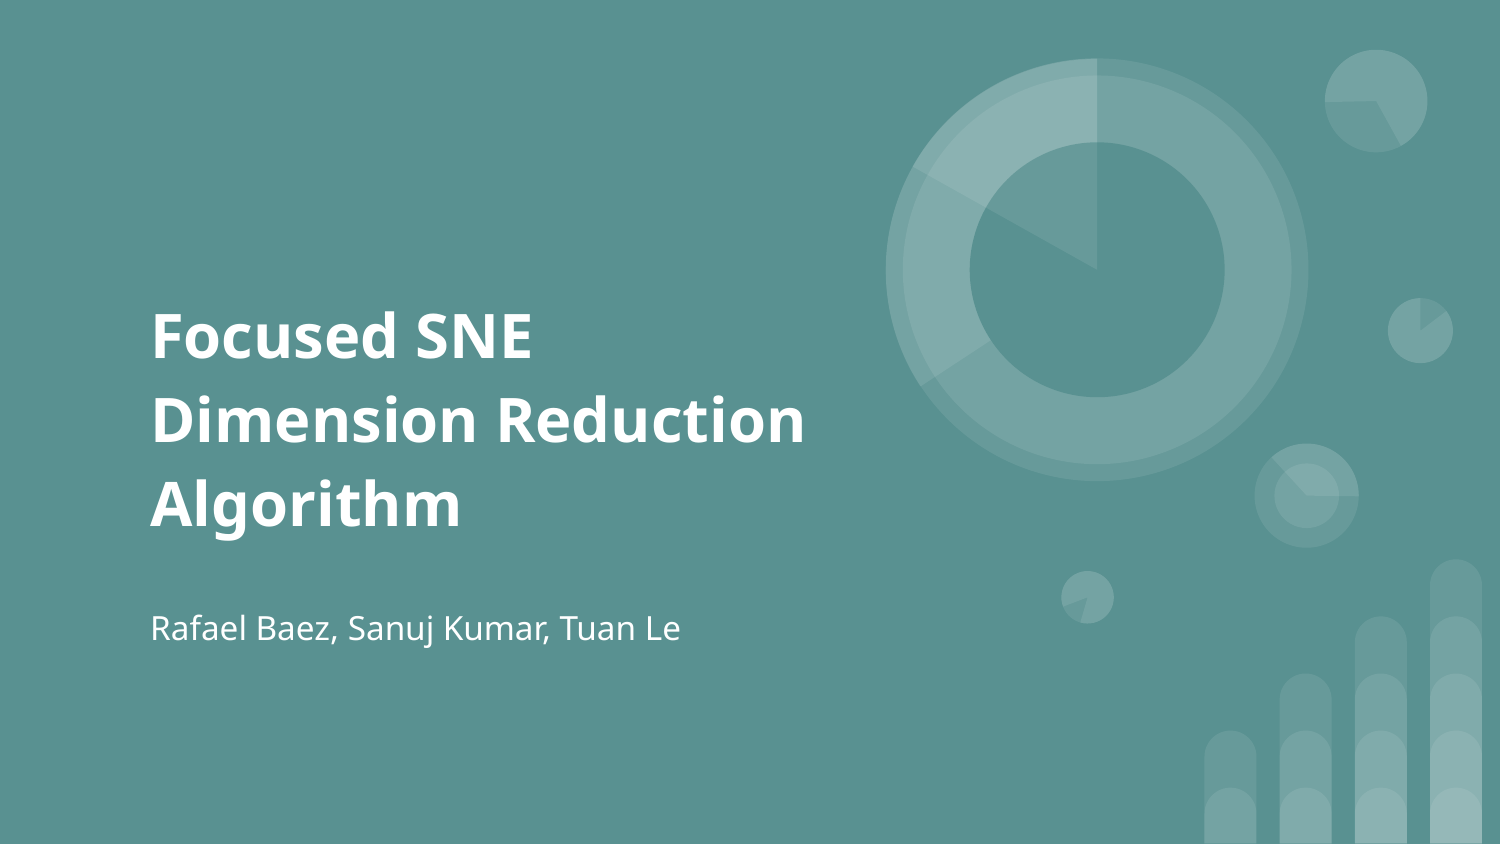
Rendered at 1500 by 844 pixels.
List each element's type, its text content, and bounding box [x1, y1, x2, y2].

subtitle Rafael Baez, Sanuj Kumar, Tuan Le [135, 589, 834, 704]
title Focused SNE Dimension Reduction Algorithm [135, 264, 834, 572]
